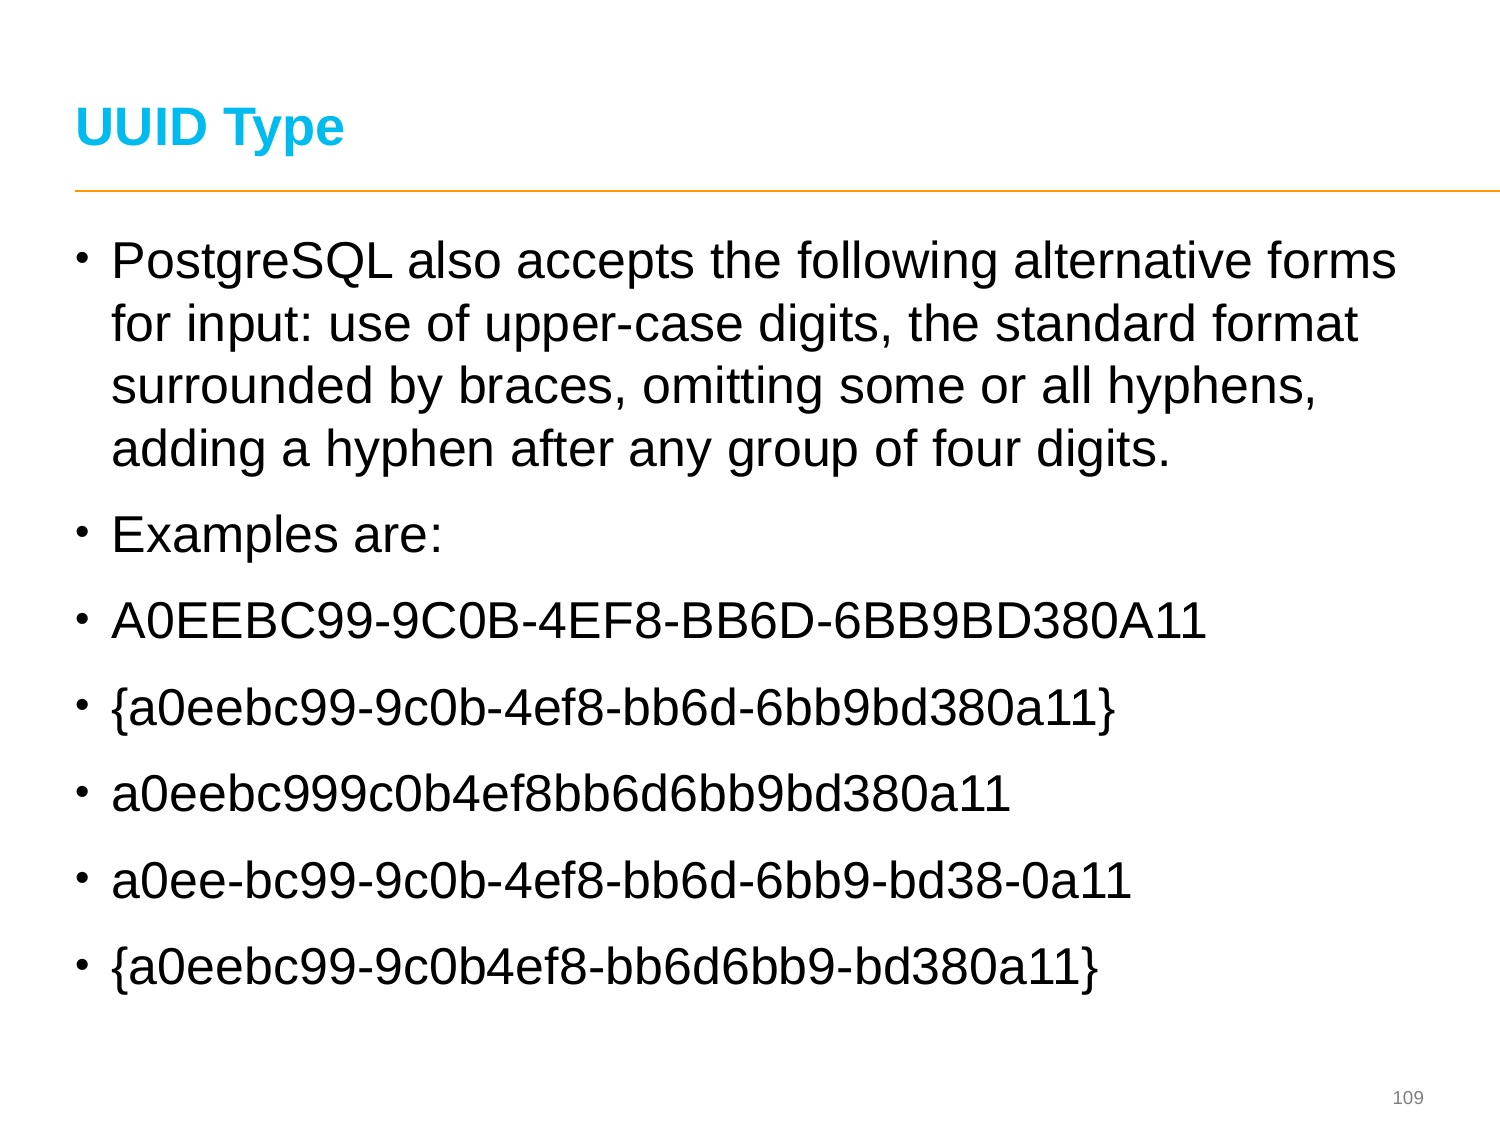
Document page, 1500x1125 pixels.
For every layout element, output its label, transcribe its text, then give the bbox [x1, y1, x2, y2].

title UUID Type [75, 27, 1422, 157]
list PostgreSQL also accepts the following alternative forms for input: use of upper-case digits, the standard format surrounded by braces, omitting some or all hyphens, adding a hyphen after any group of four digits. Examples are: A0EEBC99-9C0B-4EF8-BB6D-6BB9BD380A11 {a0eebc99-9c0b-4ef8-bb6d-6bb9bd380a11} a0eebc999c0b4ef8bb6d6bb9bd380a11 a0ee-bc99-9c0b-4ef8-bb6d-6bb9-bd38-0a11 {a0eebc99-9c0b4ef8-bb6d6bb9-bd380a11} [75, 226, 1425, 1040]
